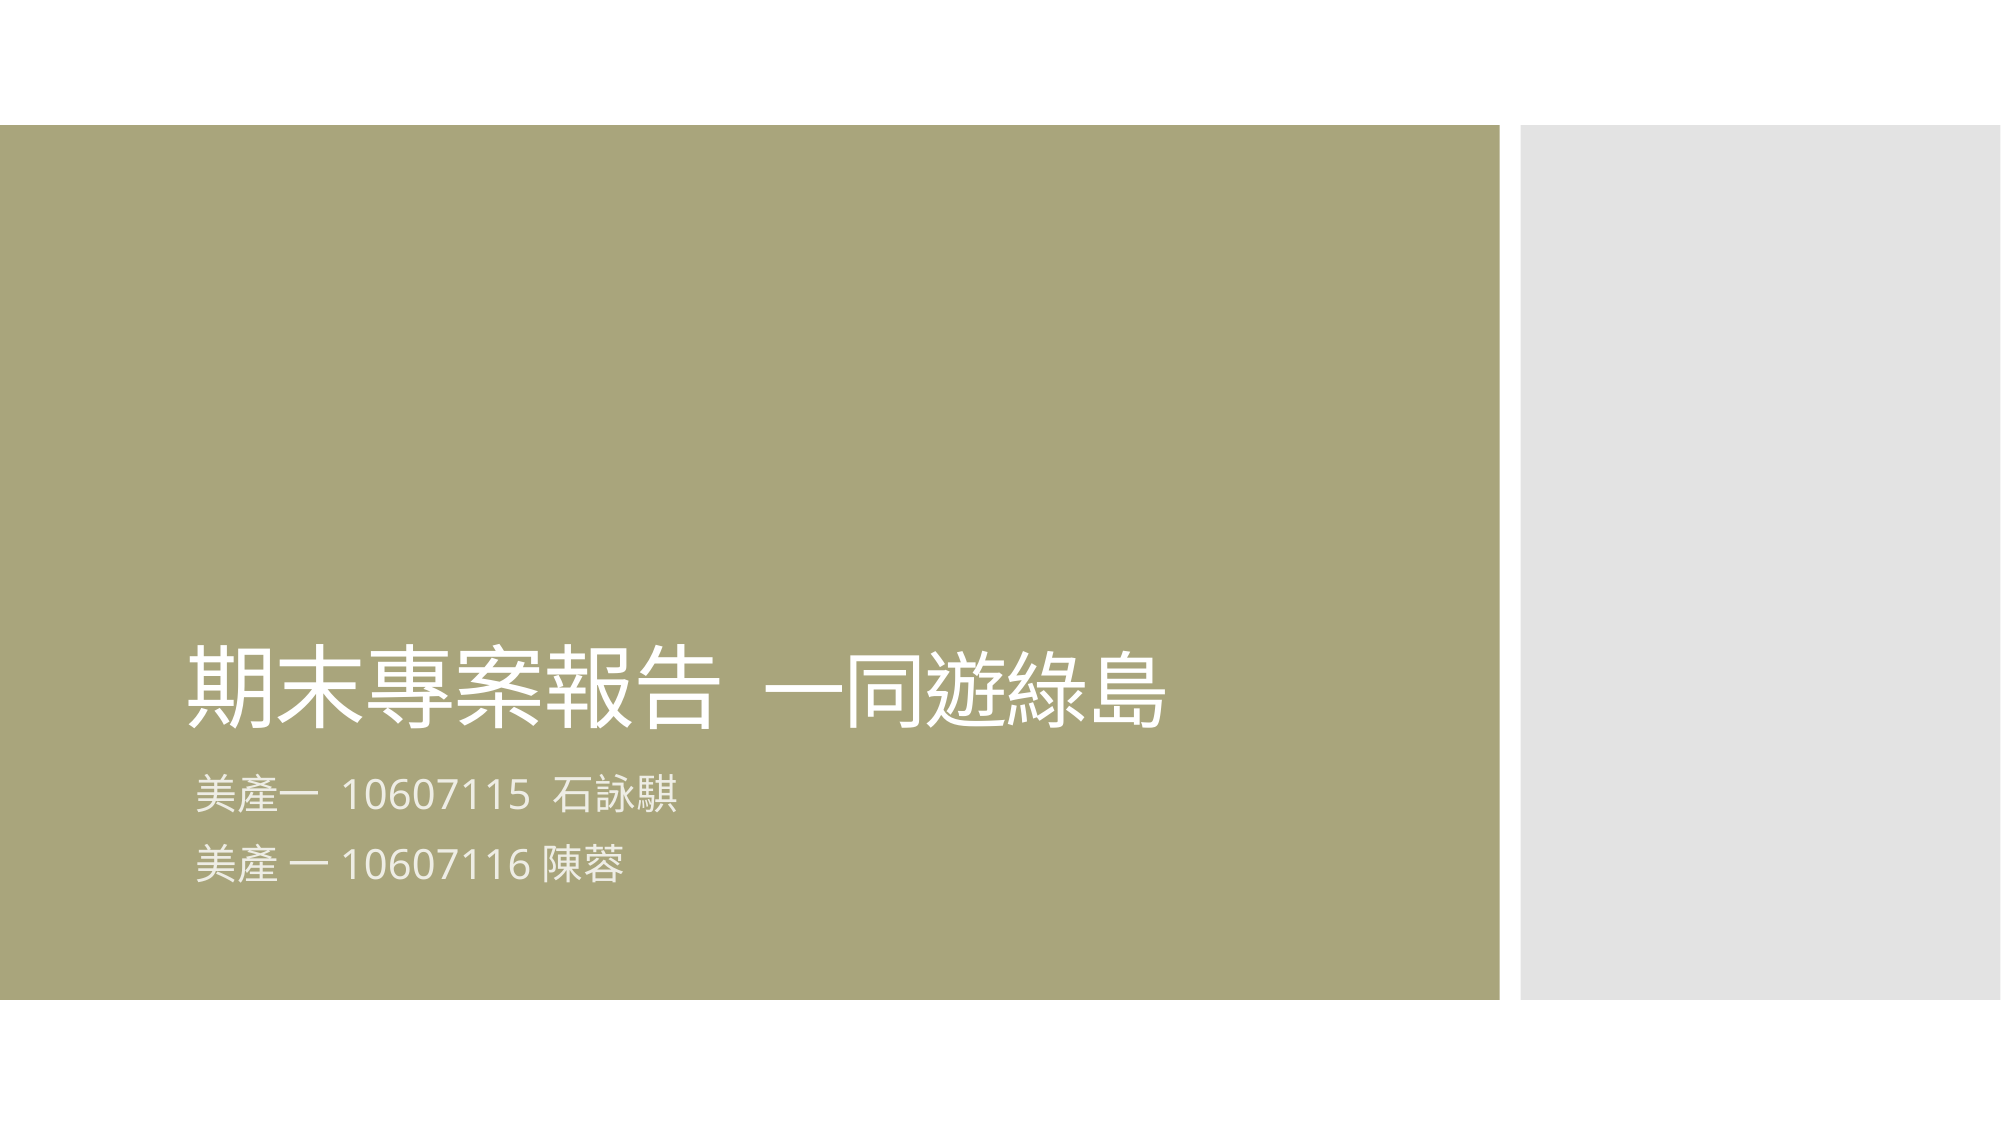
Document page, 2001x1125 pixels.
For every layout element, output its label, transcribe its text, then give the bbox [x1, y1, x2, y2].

subtitle 美產一 10607115 石詠騏 美產 一10607116陳蓉 [180, 766, 1381, 917]
title 期末專案報告 一同遊綠島 [170, 214, 1370, 749]
